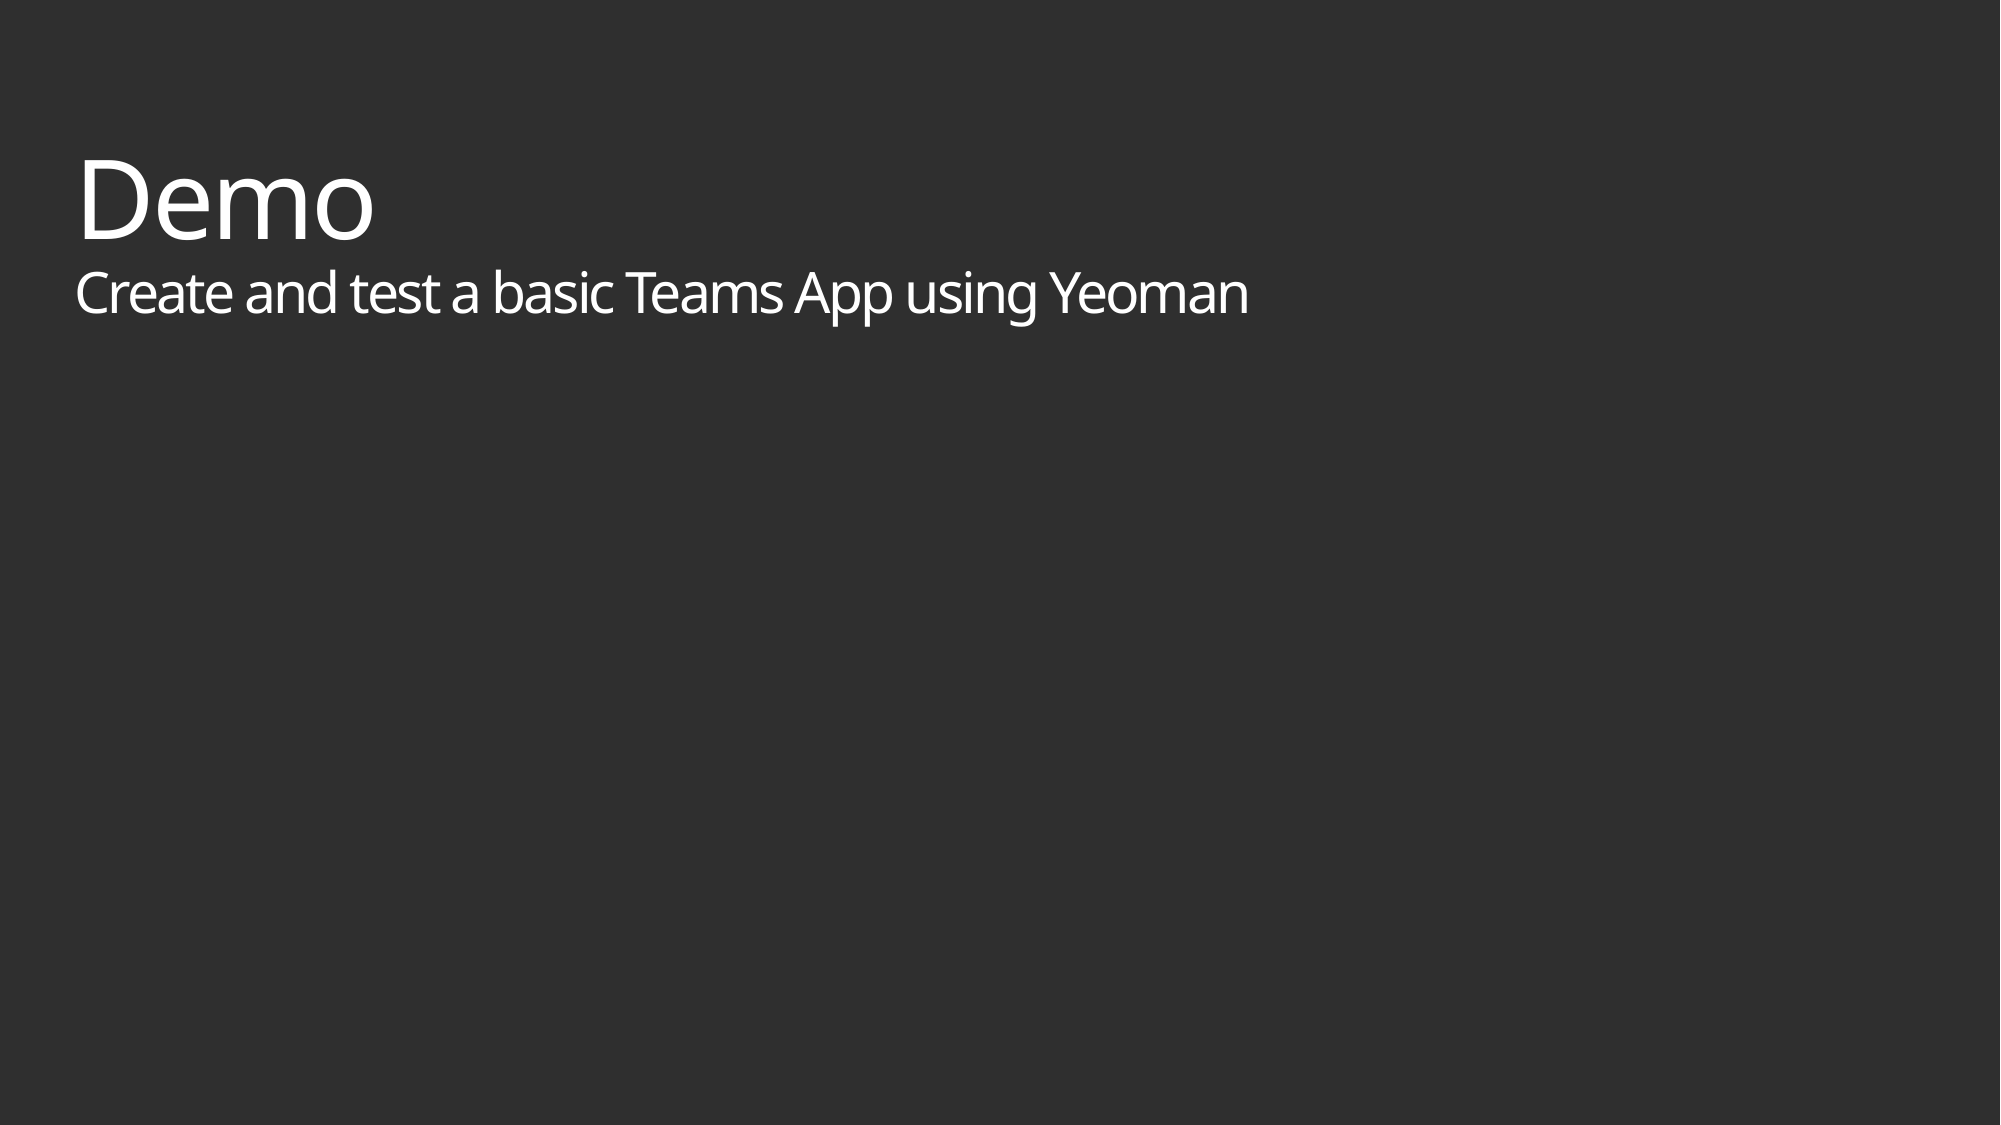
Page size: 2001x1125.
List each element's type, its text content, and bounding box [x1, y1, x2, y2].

title Demo Create and test a basic Teams App using Yeoman [74, 144, 1298, 729]
